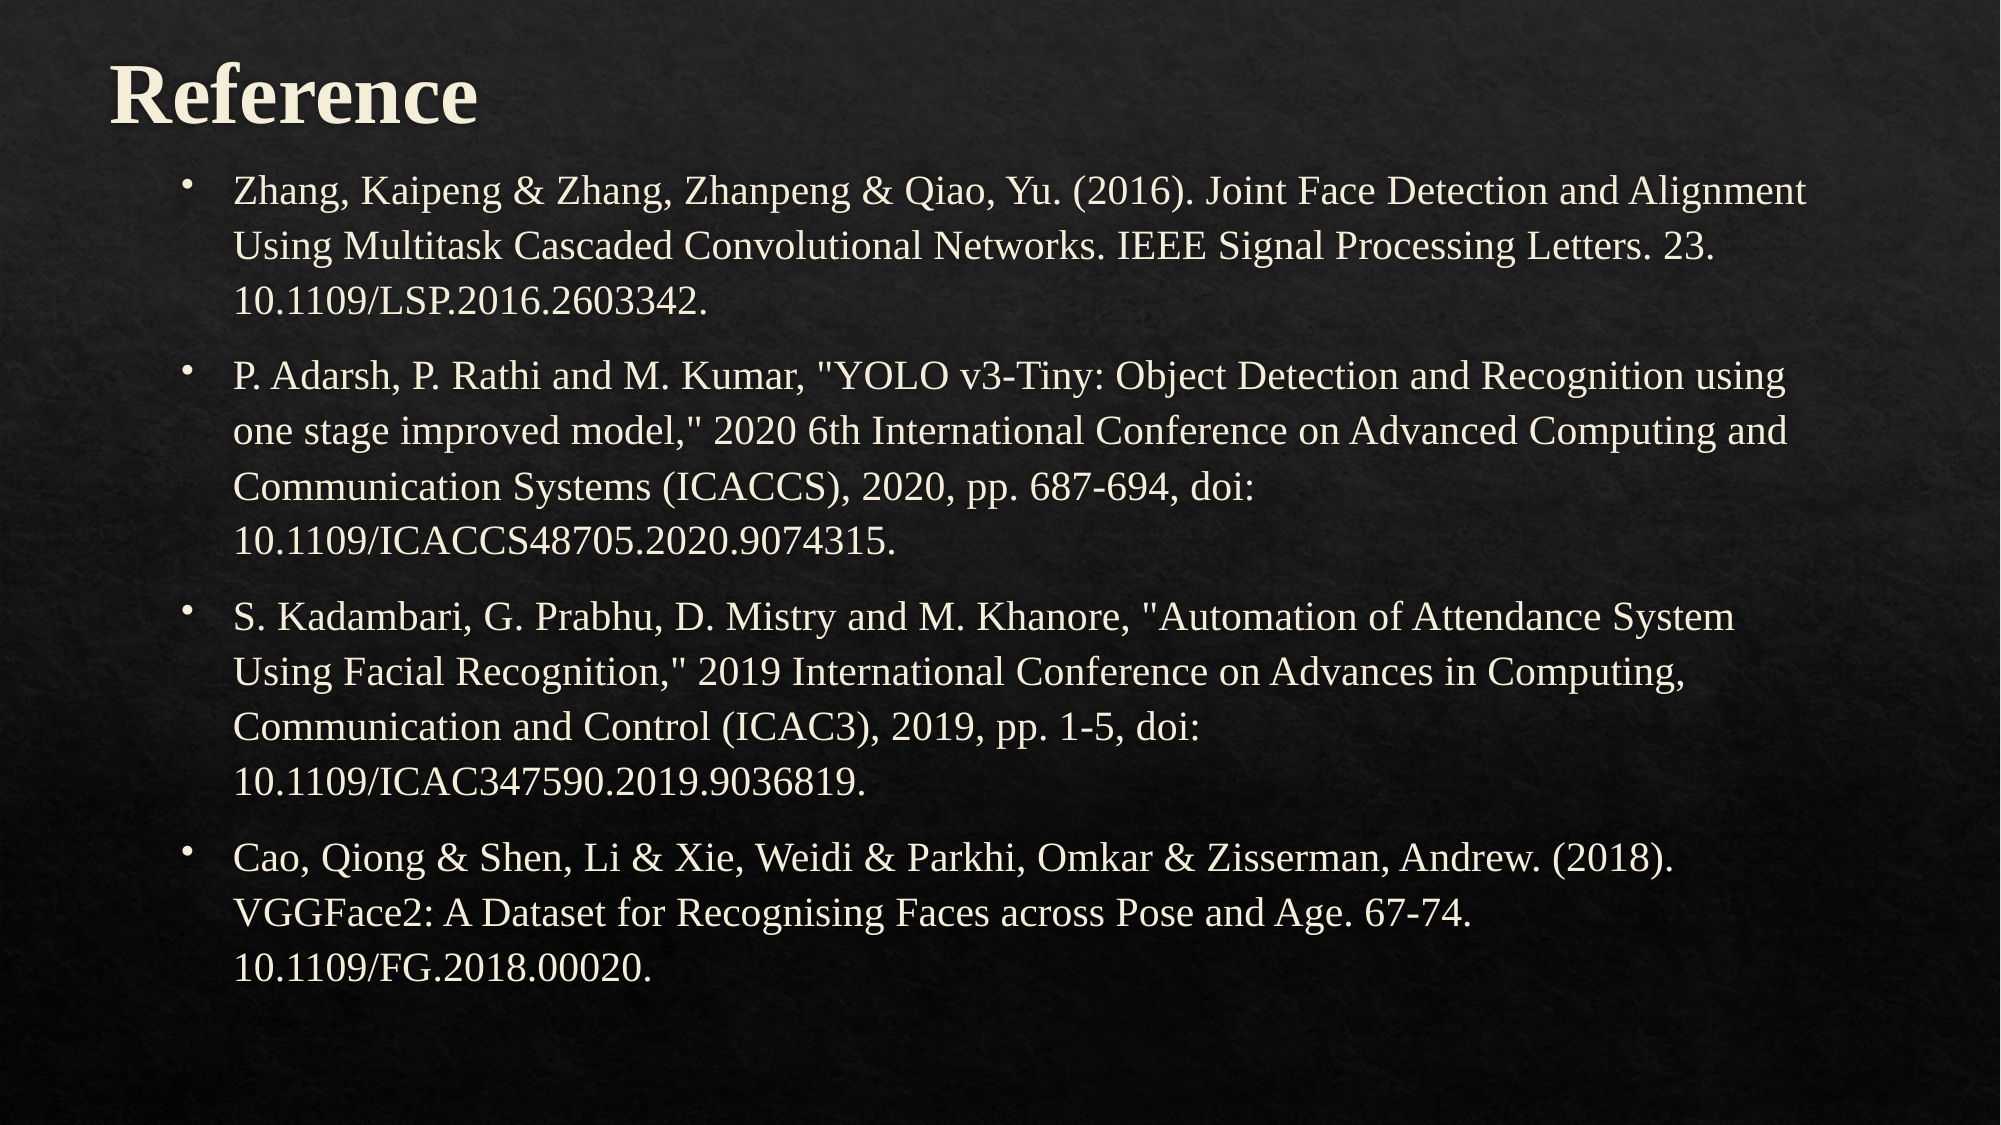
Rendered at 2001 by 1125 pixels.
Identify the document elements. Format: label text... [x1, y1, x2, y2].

title Reference [94, 40, 1793, 150]
list Zhang, Kaipeng & Zhang, Zhanpeng & Qiao, Yu. (2016). Joint Face Detection and Alignment Using Multitask Cascaded Convolutional Networks. IEEE Signal Processing Letters. 23. 10.1109/LSP.2016.2603342. P. Adarsh, P. Rathi and M. Kumar, "YOLO v3-Tiny: Object Detection and Recognition using one stage improved model," 2020 6th International Conference on Advanced Computing and Communication Systems (ICACCS), 2020, pp. 687-694, doi: 10.1109/ICACCS48705.2020.9074315. S. Kadambari, G. Prabhu, D. Mistry and M. Khanore, "Automation of Attendance System Using Facial Recognition," 2019 International Conference on Advances in Computing, Communication and Control (ICAC3), 2019, pp. 1-5, doi: 10.1109/ICAC347590.2019.9036819. Cao, Qiong & Shen, Li & Xie, Weidi & Parkhi, Omkar & Zisserman, Andrew. (2018). VGGFace2: A Dataset for Recognising Faces across Pose and Age. 67-74. 10.1109/FG.2018.00020. [161, 149, 1860, 710]
